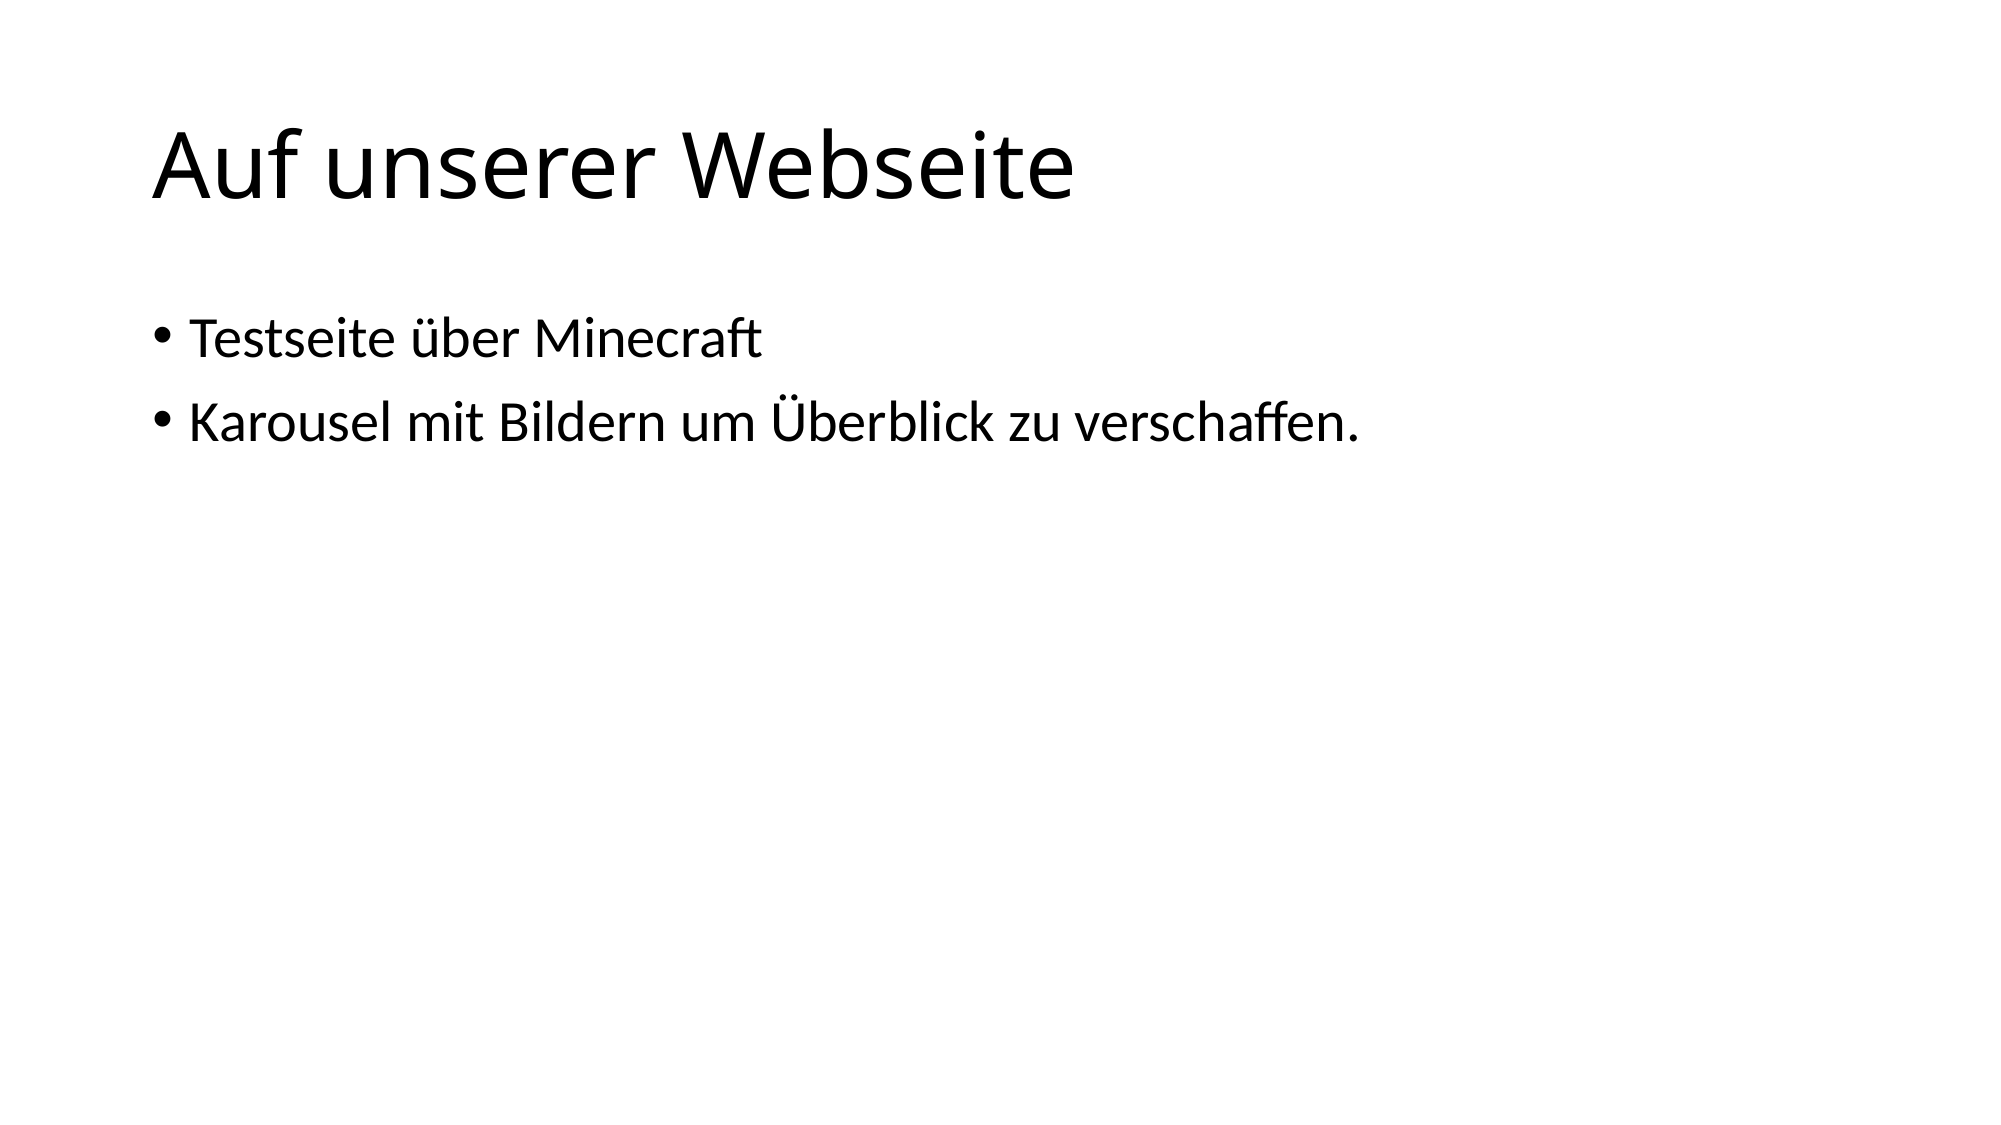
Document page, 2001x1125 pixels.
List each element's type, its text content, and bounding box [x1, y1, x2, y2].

list Testseite über Minecraft Karousel mit Bildern um Überblick zu verschaffen. [137, 299, 1863, 1014]
title Auf unserer Webseite [137, 59, 1863, 278]
